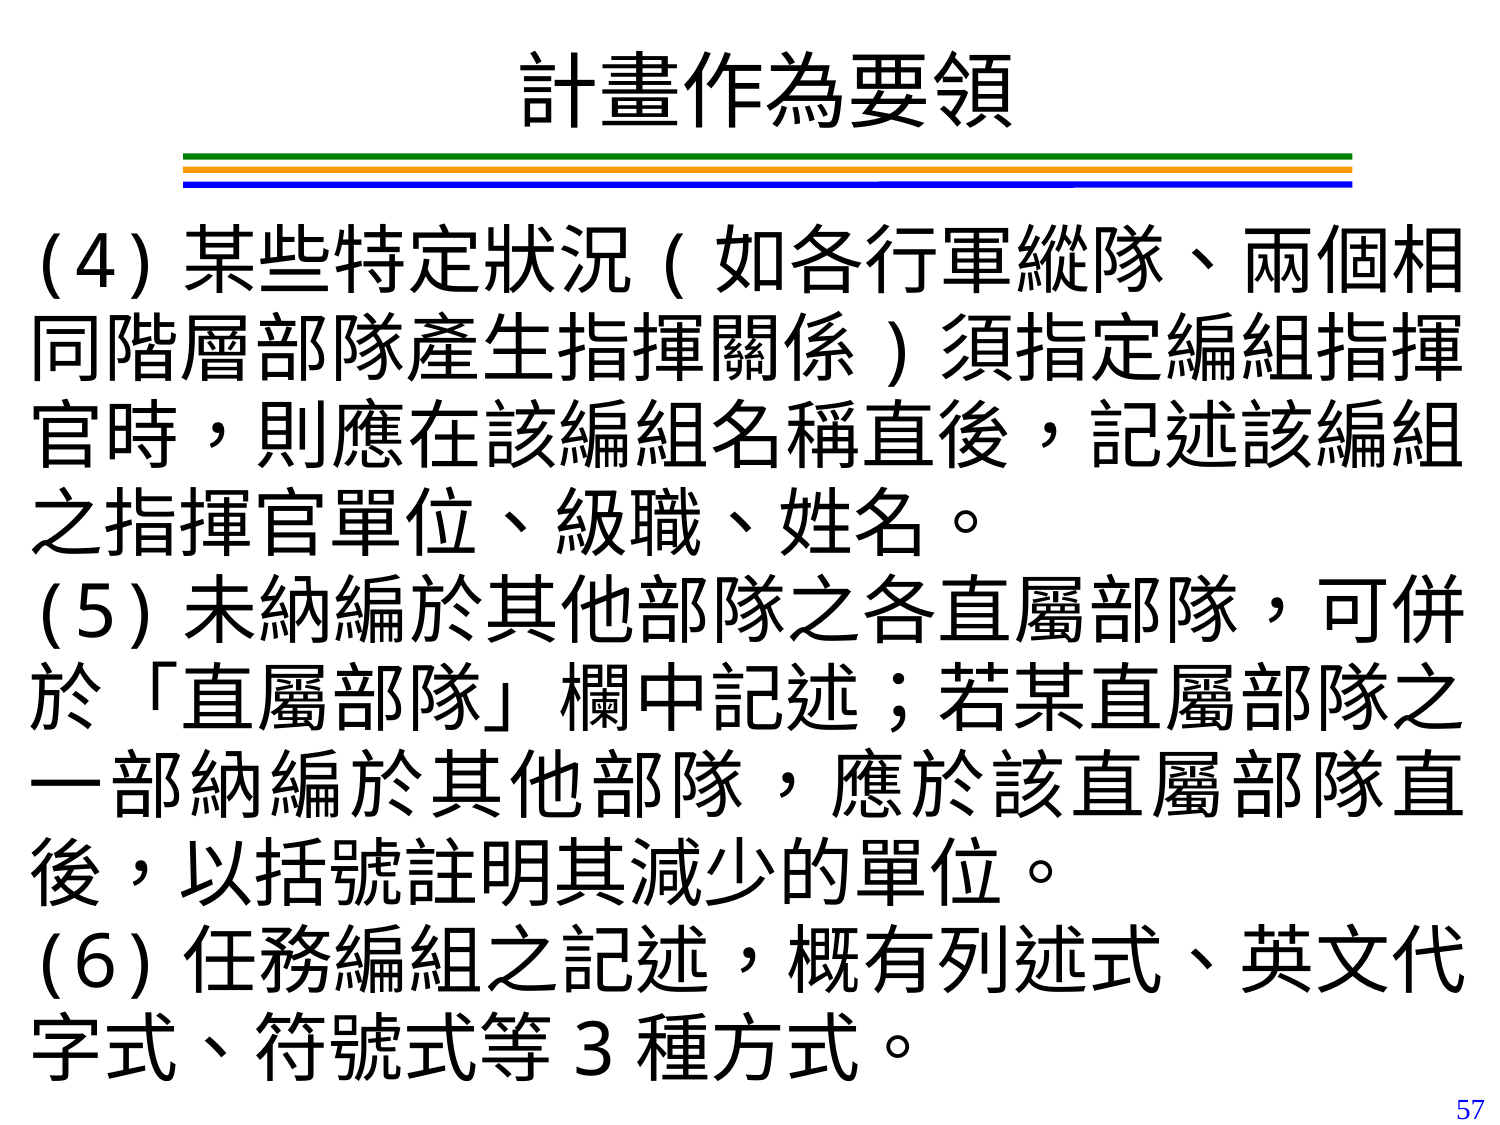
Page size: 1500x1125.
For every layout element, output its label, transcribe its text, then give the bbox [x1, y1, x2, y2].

slide_number 57 [1150, 1082, 1500, 1119]
text_box (4)某些特定狀況(如各行軍縱隊、兩個相同階層部隊產生指揮關係)須指定編組指揮官時，則應在該編組名稱直後，記述該編組之指揮官單位、級職、姓名。 (5)未納編於其他部隊之各直屬部隊，可併於「直屬部隊」欄中記述；若某直屬部隊之一部納編於其他部隊，應於該直屬部隊直後，以括號註明其減少的單位。 (6)任務編組之記述，概有列述式、英文代字式、符號式等3種方式。 [14, 207, 1481, 1098]
text_box 計畫作為要領 [144, 31, 1385, 146]
